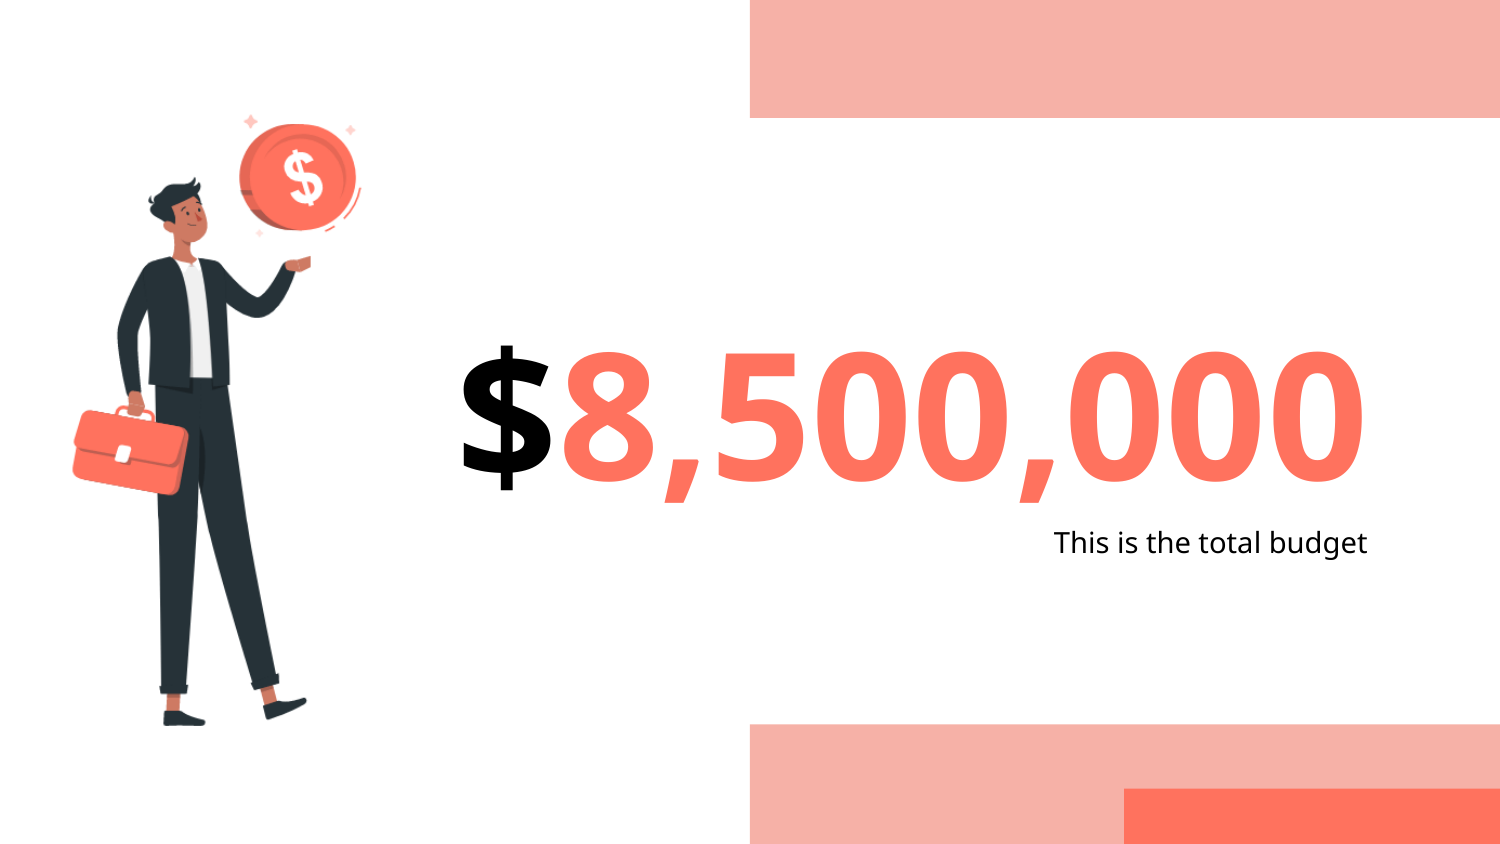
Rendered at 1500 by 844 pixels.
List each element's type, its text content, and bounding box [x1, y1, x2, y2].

title $8,500,000 [390, 291, 1383, 509]
list This is the total budget [390, 509, 1383, 572]
picture [34, 91, 387, 784]
